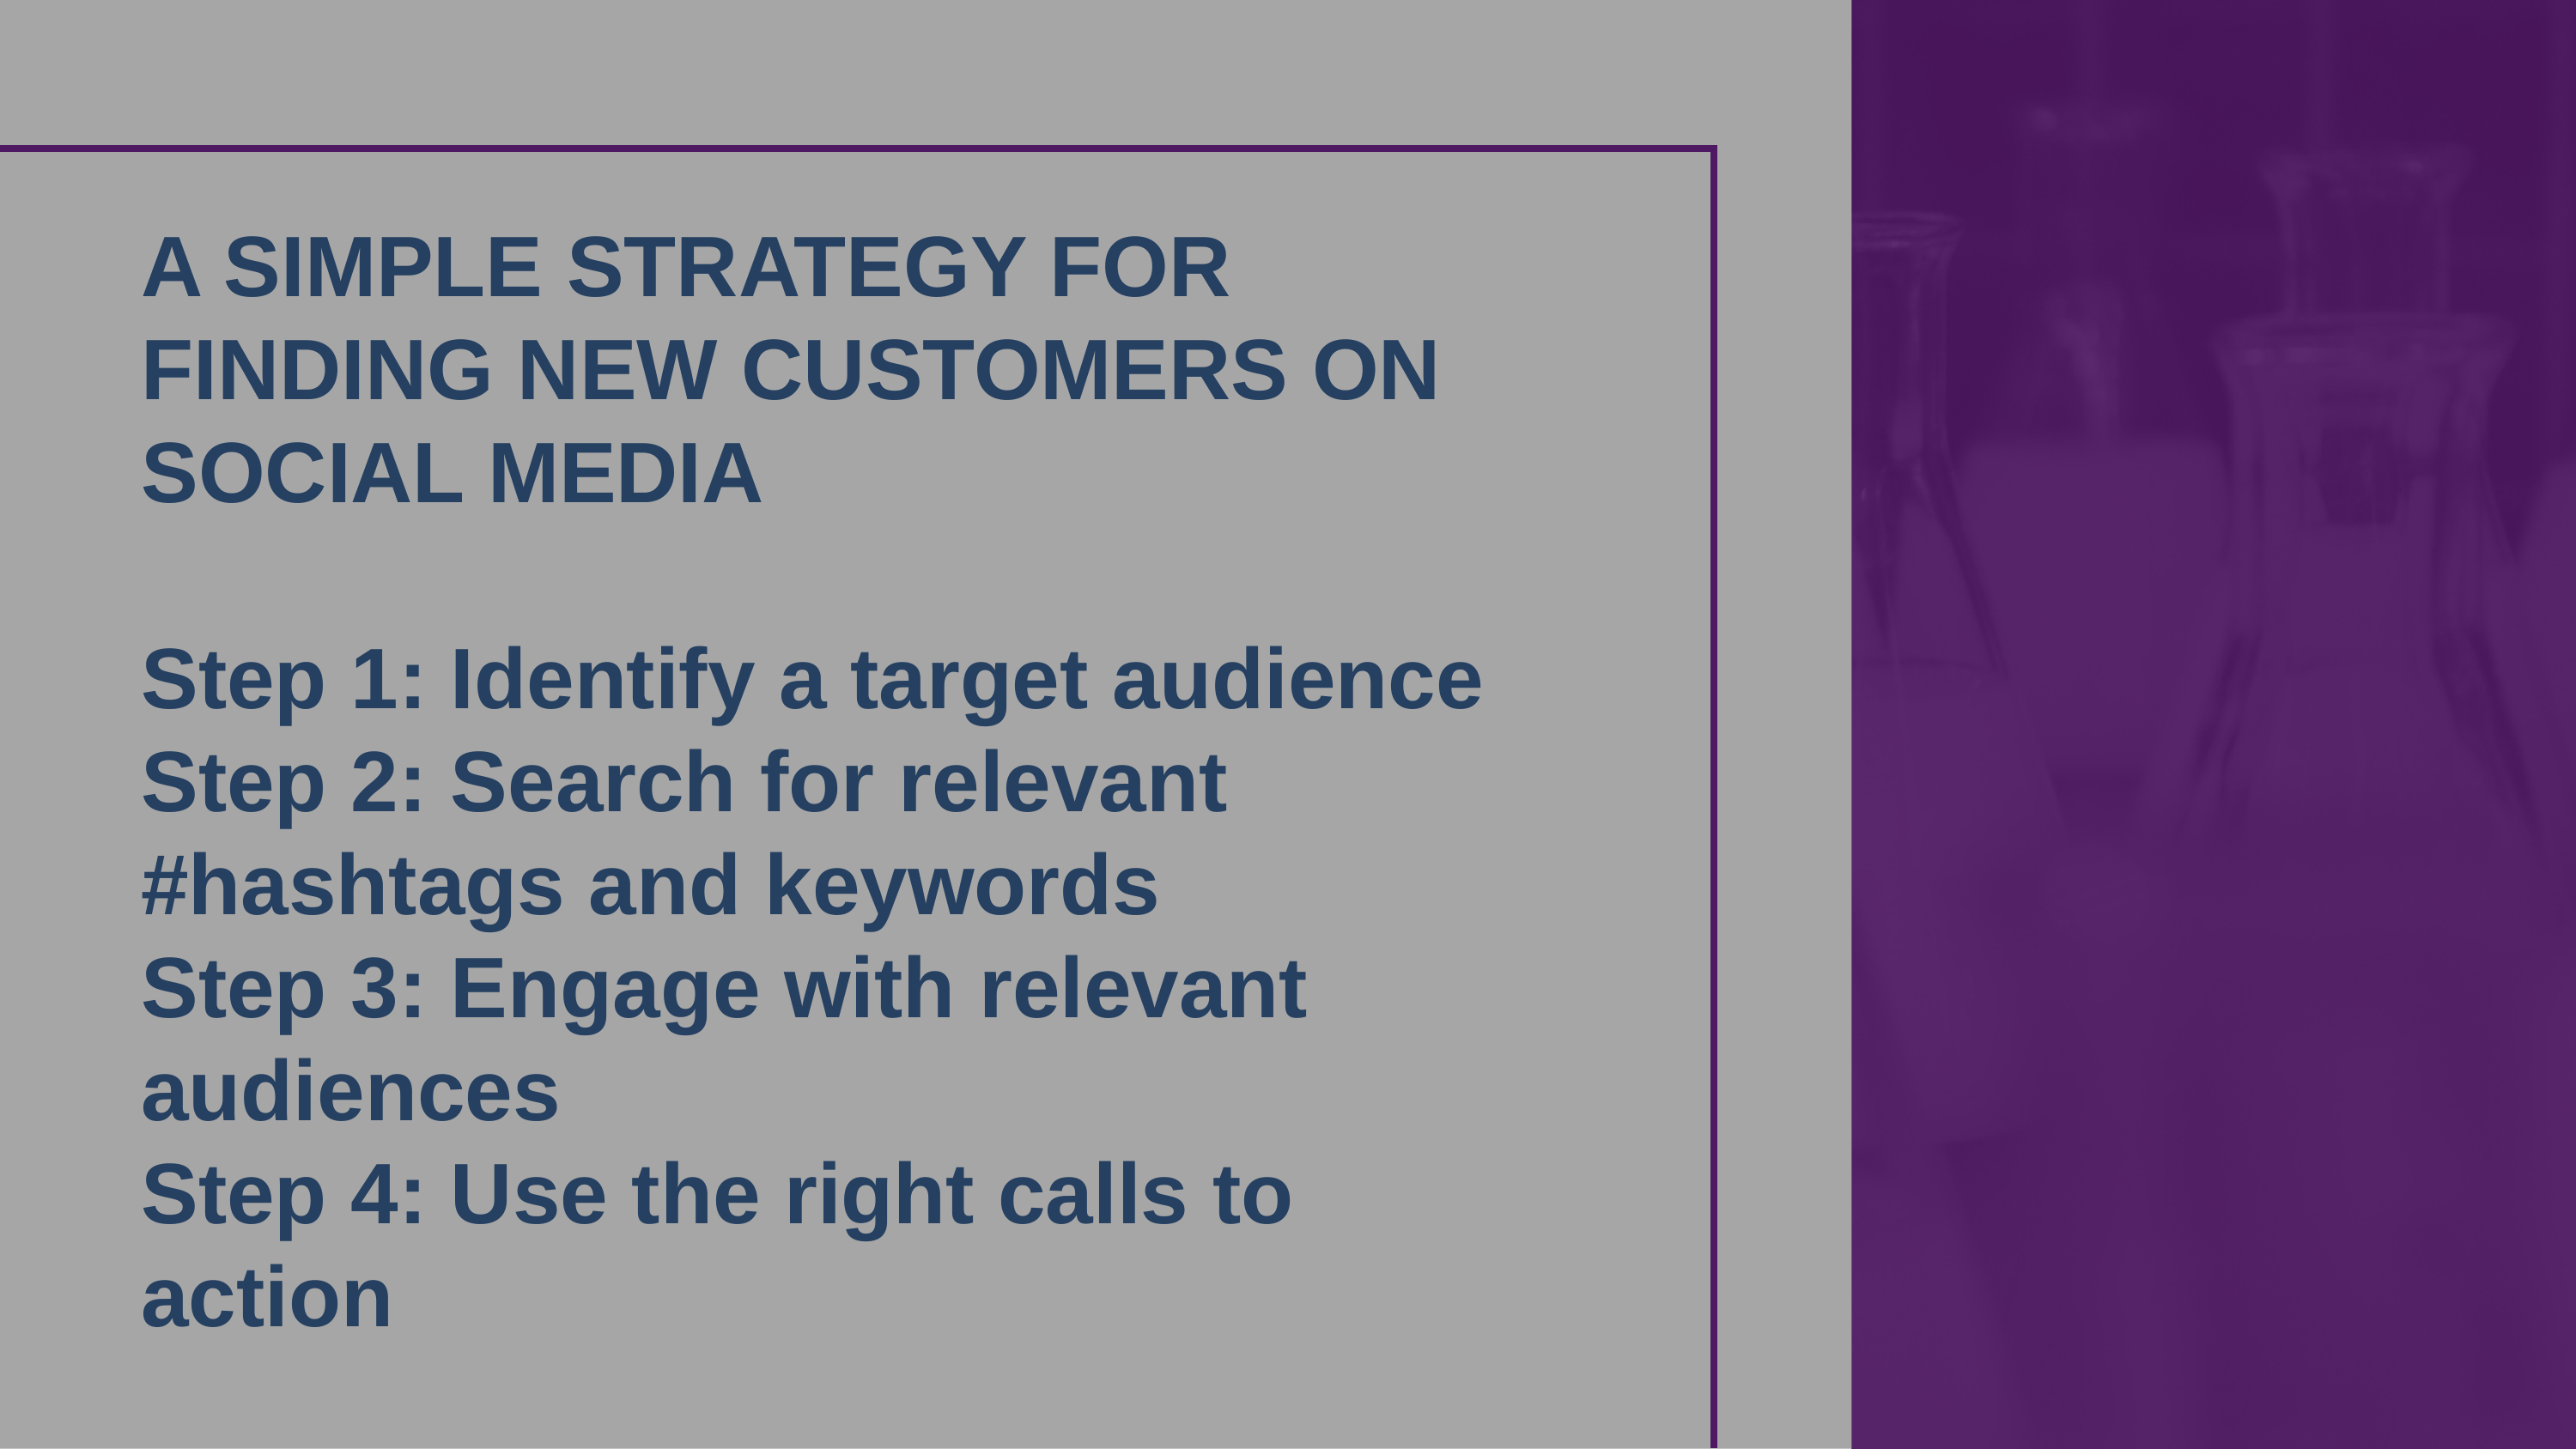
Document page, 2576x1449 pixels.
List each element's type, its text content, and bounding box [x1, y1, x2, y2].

title A SIMPLE STRATEGY FOR FINDING NEW CUSTOMERS ON SOCIAL MEDIA Step 1: Identify a target audience Step 2: Search for relevant #hashtags and keywords Step 3: Engage with relevant audiences Step 4: Use the right calls to action [139, 209, 1535, 1449]
text_box [0, 0, 1852, 1449]
text_box [1852, 0, 2576, 1449]
